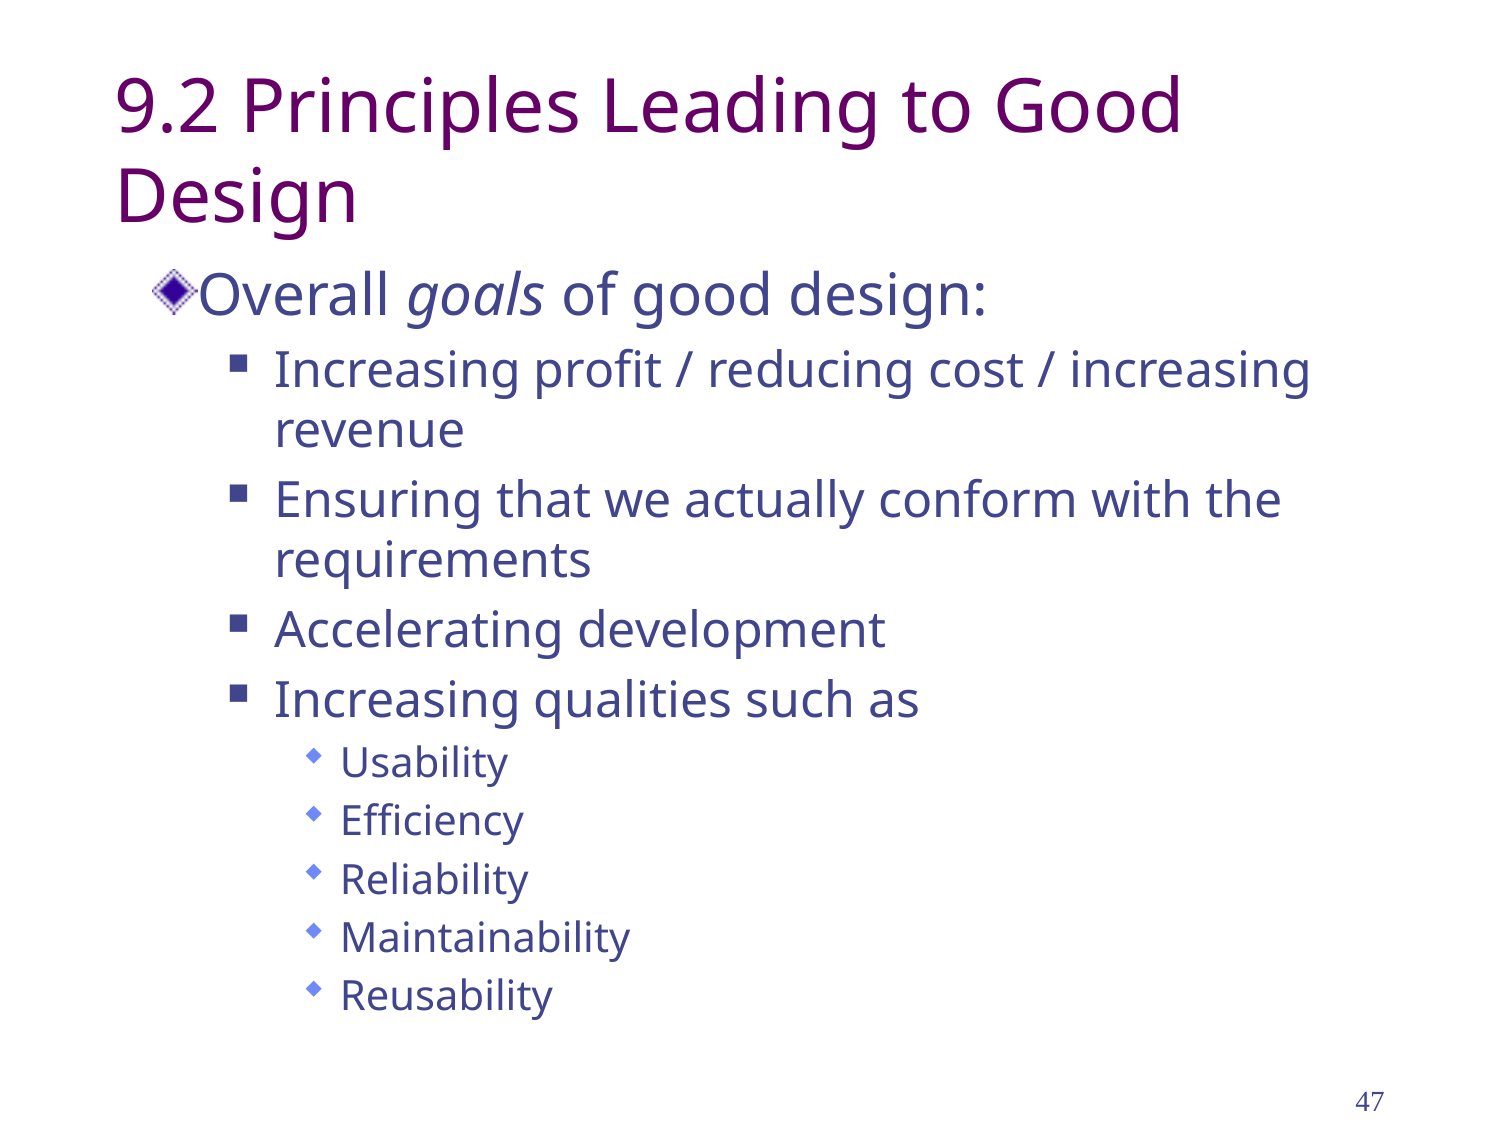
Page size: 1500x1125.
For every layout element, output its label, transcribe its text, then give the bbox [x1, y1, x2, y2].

slide_number 47 [1325, 1050, 1400, 1125]
title 9.2 Principles Leading to Good Design [99, 50, 1375, 238]
list Overall goals of good design: Increasing profit / reducing cost / increasing revenue Ensuring that we actually conform with the requirements Accelerating development Increasing qualities such as Usability Efficiency Reliability Maintainability Reusability [137, 249, 1413, 925]
picture [152, 269, 198, 315]
